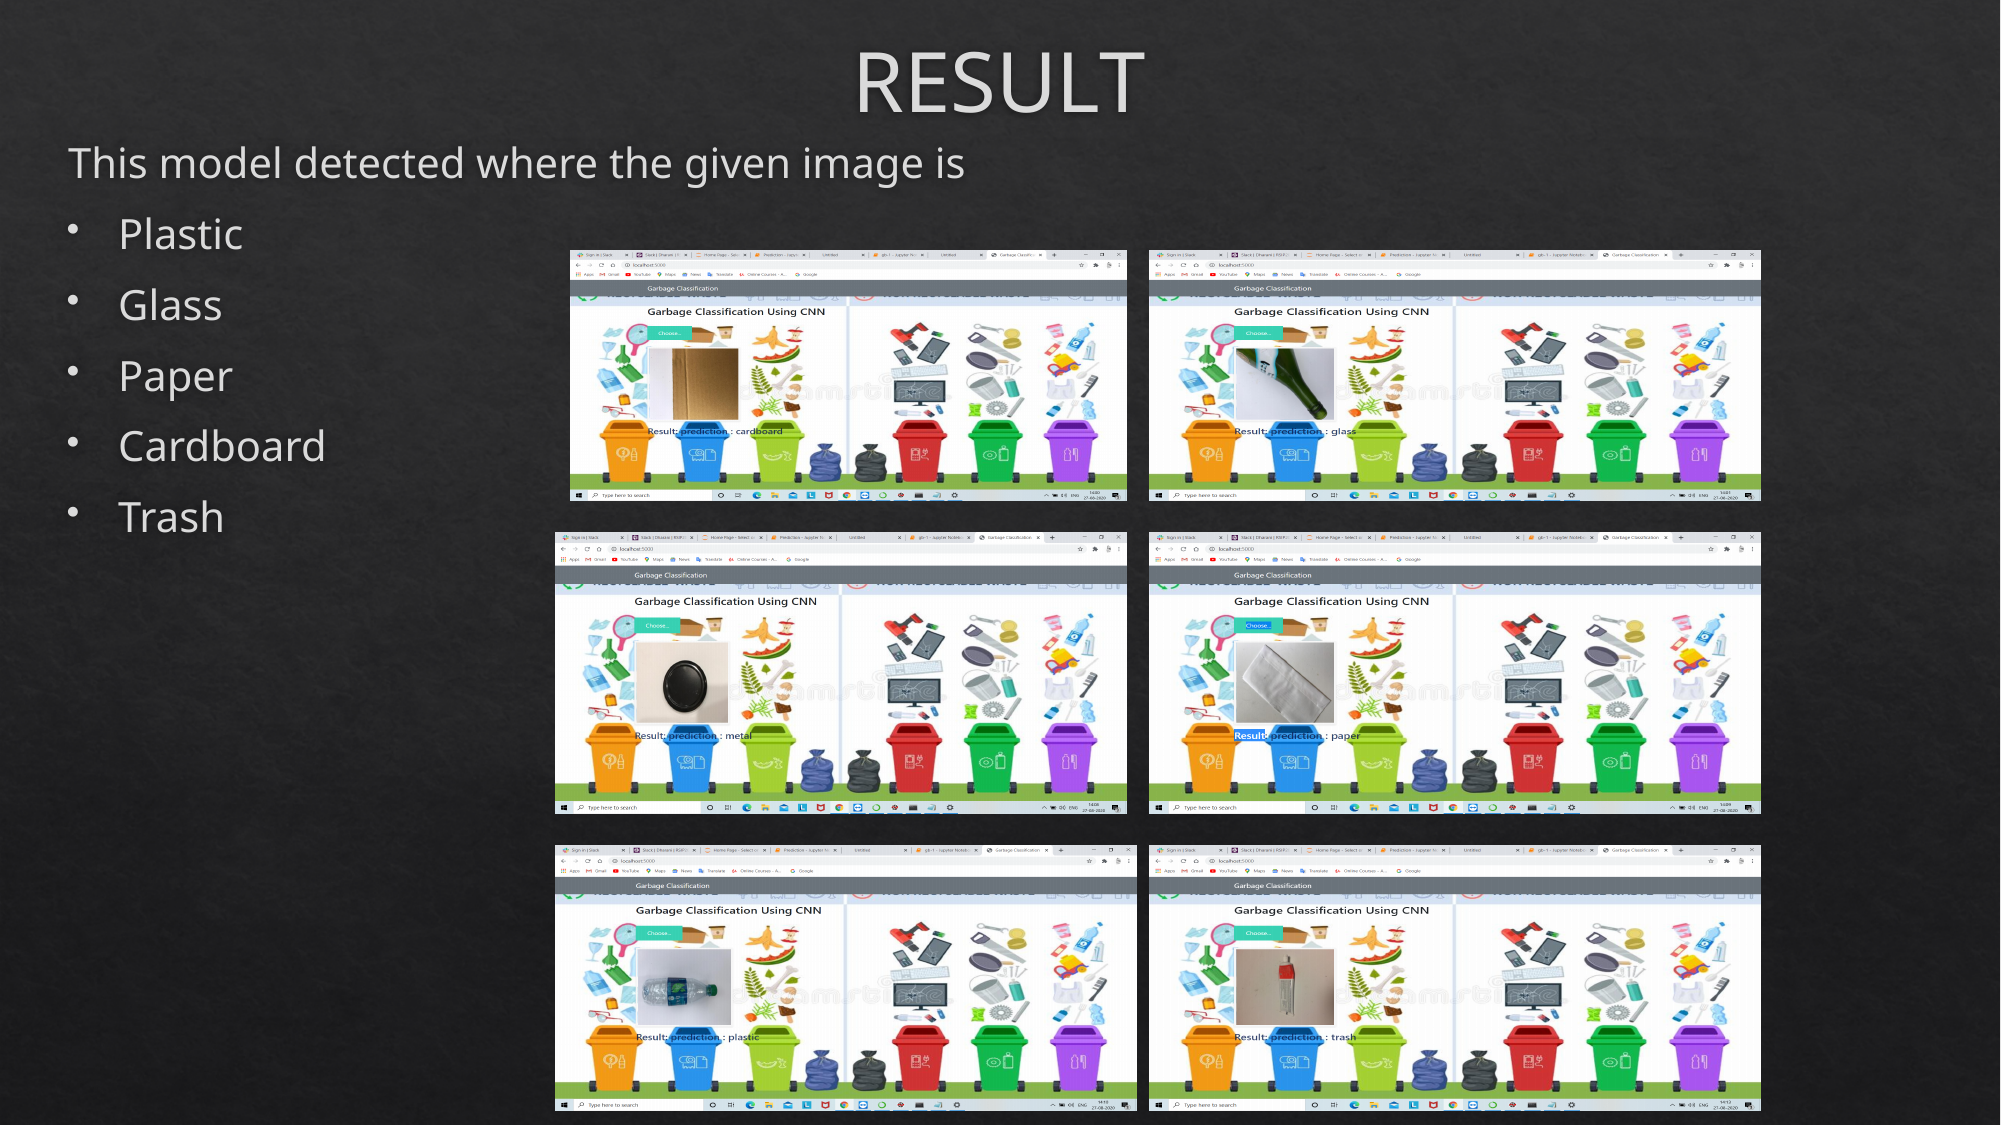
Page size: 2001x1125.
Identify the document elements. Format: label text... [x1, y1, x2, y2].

picture [1148, 531, 1762, 815]
picture [555, 844, 1137, 1111]
picture [555, 531, 1128, 815]
picture [1148, 844, 1762, 1111]
picture [1148, 250, 1762, 502]
title RESULT [149, 14, 1849, 145]
picture [570, 250, 1128, 502]
list This model detected where the given image is Plastic Glass Paper Cardboard Trash [46, 129, 1842, 885]
